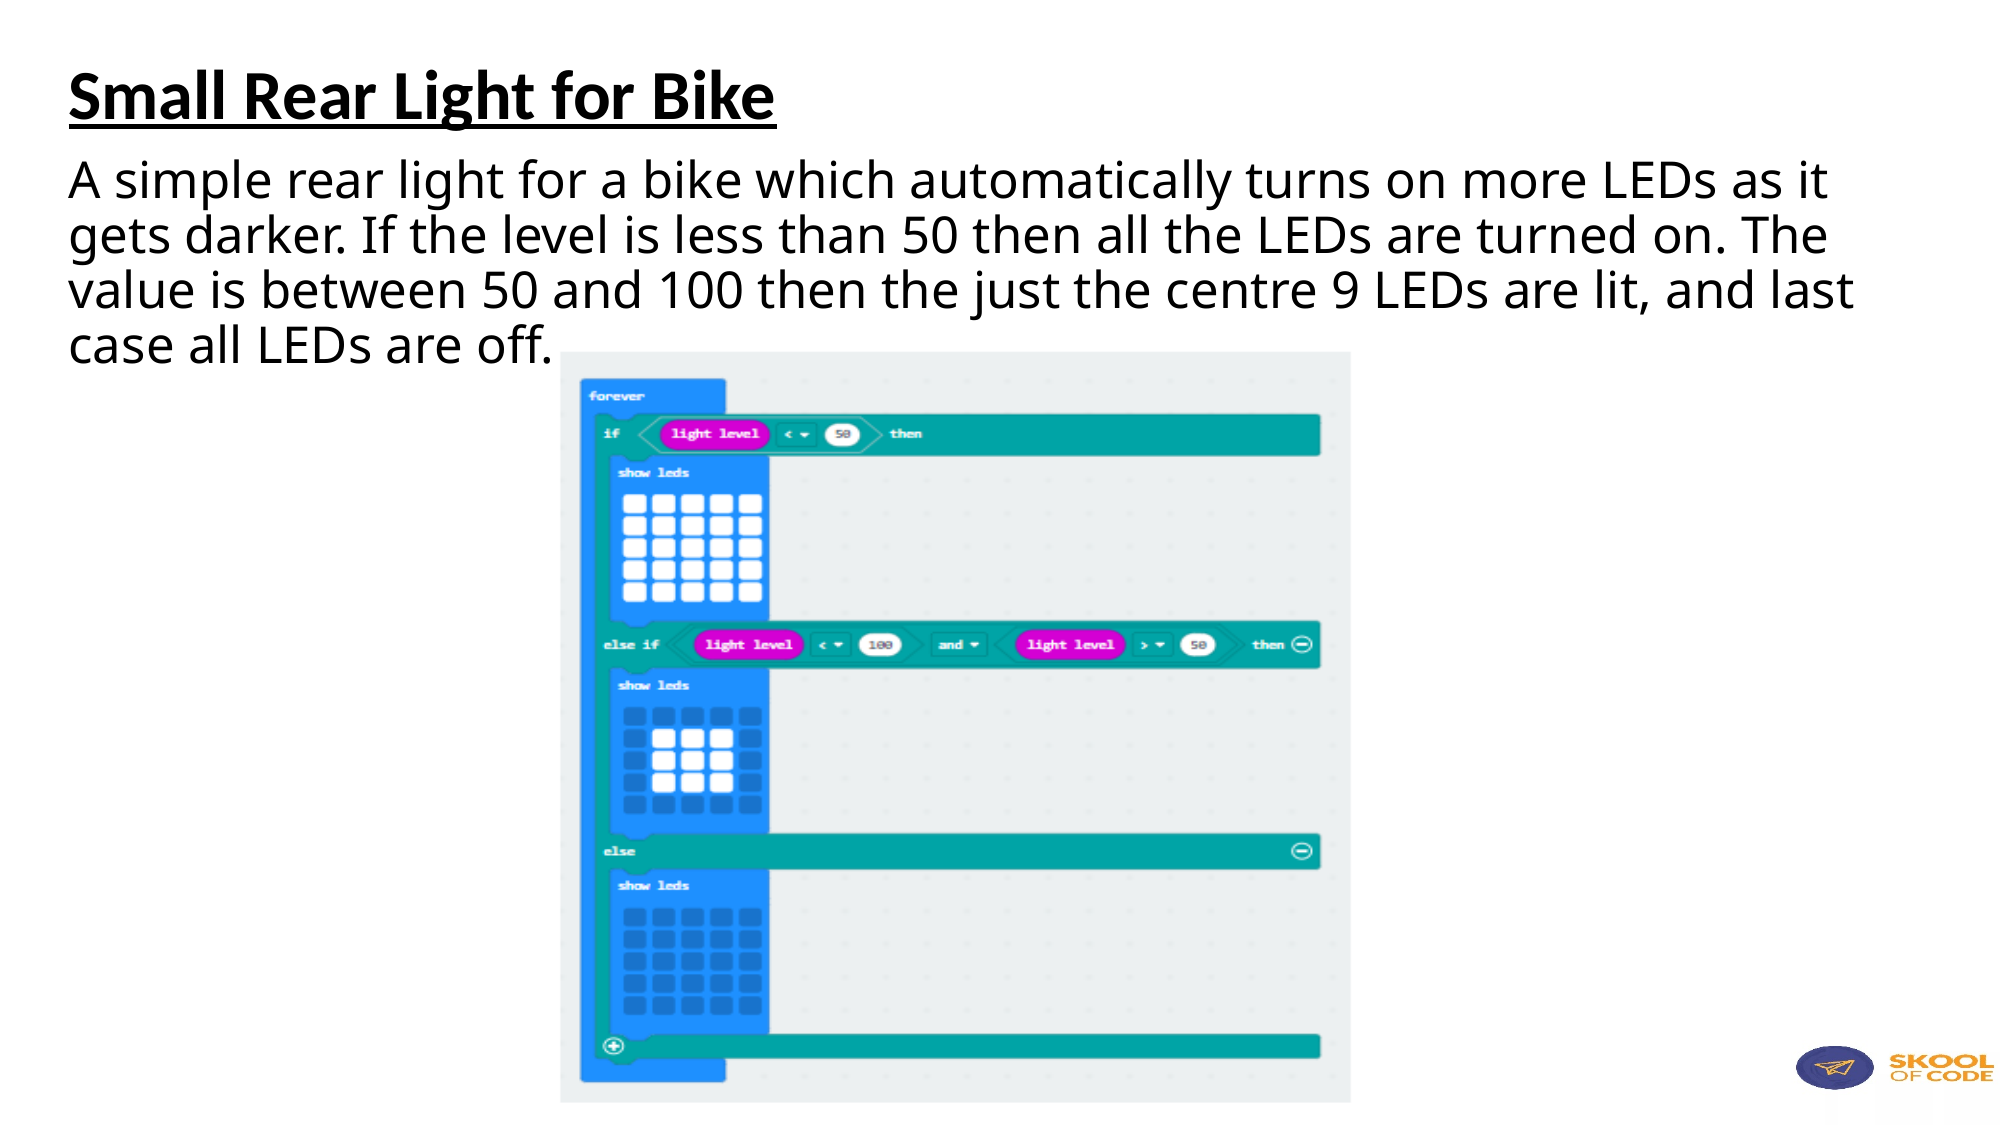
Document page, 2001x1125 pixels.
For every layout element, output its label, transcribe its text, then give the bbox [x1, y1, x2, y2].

picture [557, 349, 1355, 1106]
picture [1790, 1007, 2000, 1125]
list Small Rear Light for Bike A simple rear light for a bike which automatically turns on more LEDs as it gets darker. If the level is less than 50 then all the LEDs are turned on. The value is between 50 and 100 then the just the centre 9 LEDs are lit, and last case all LEDs are off. [53, 51, 1950, 461]
